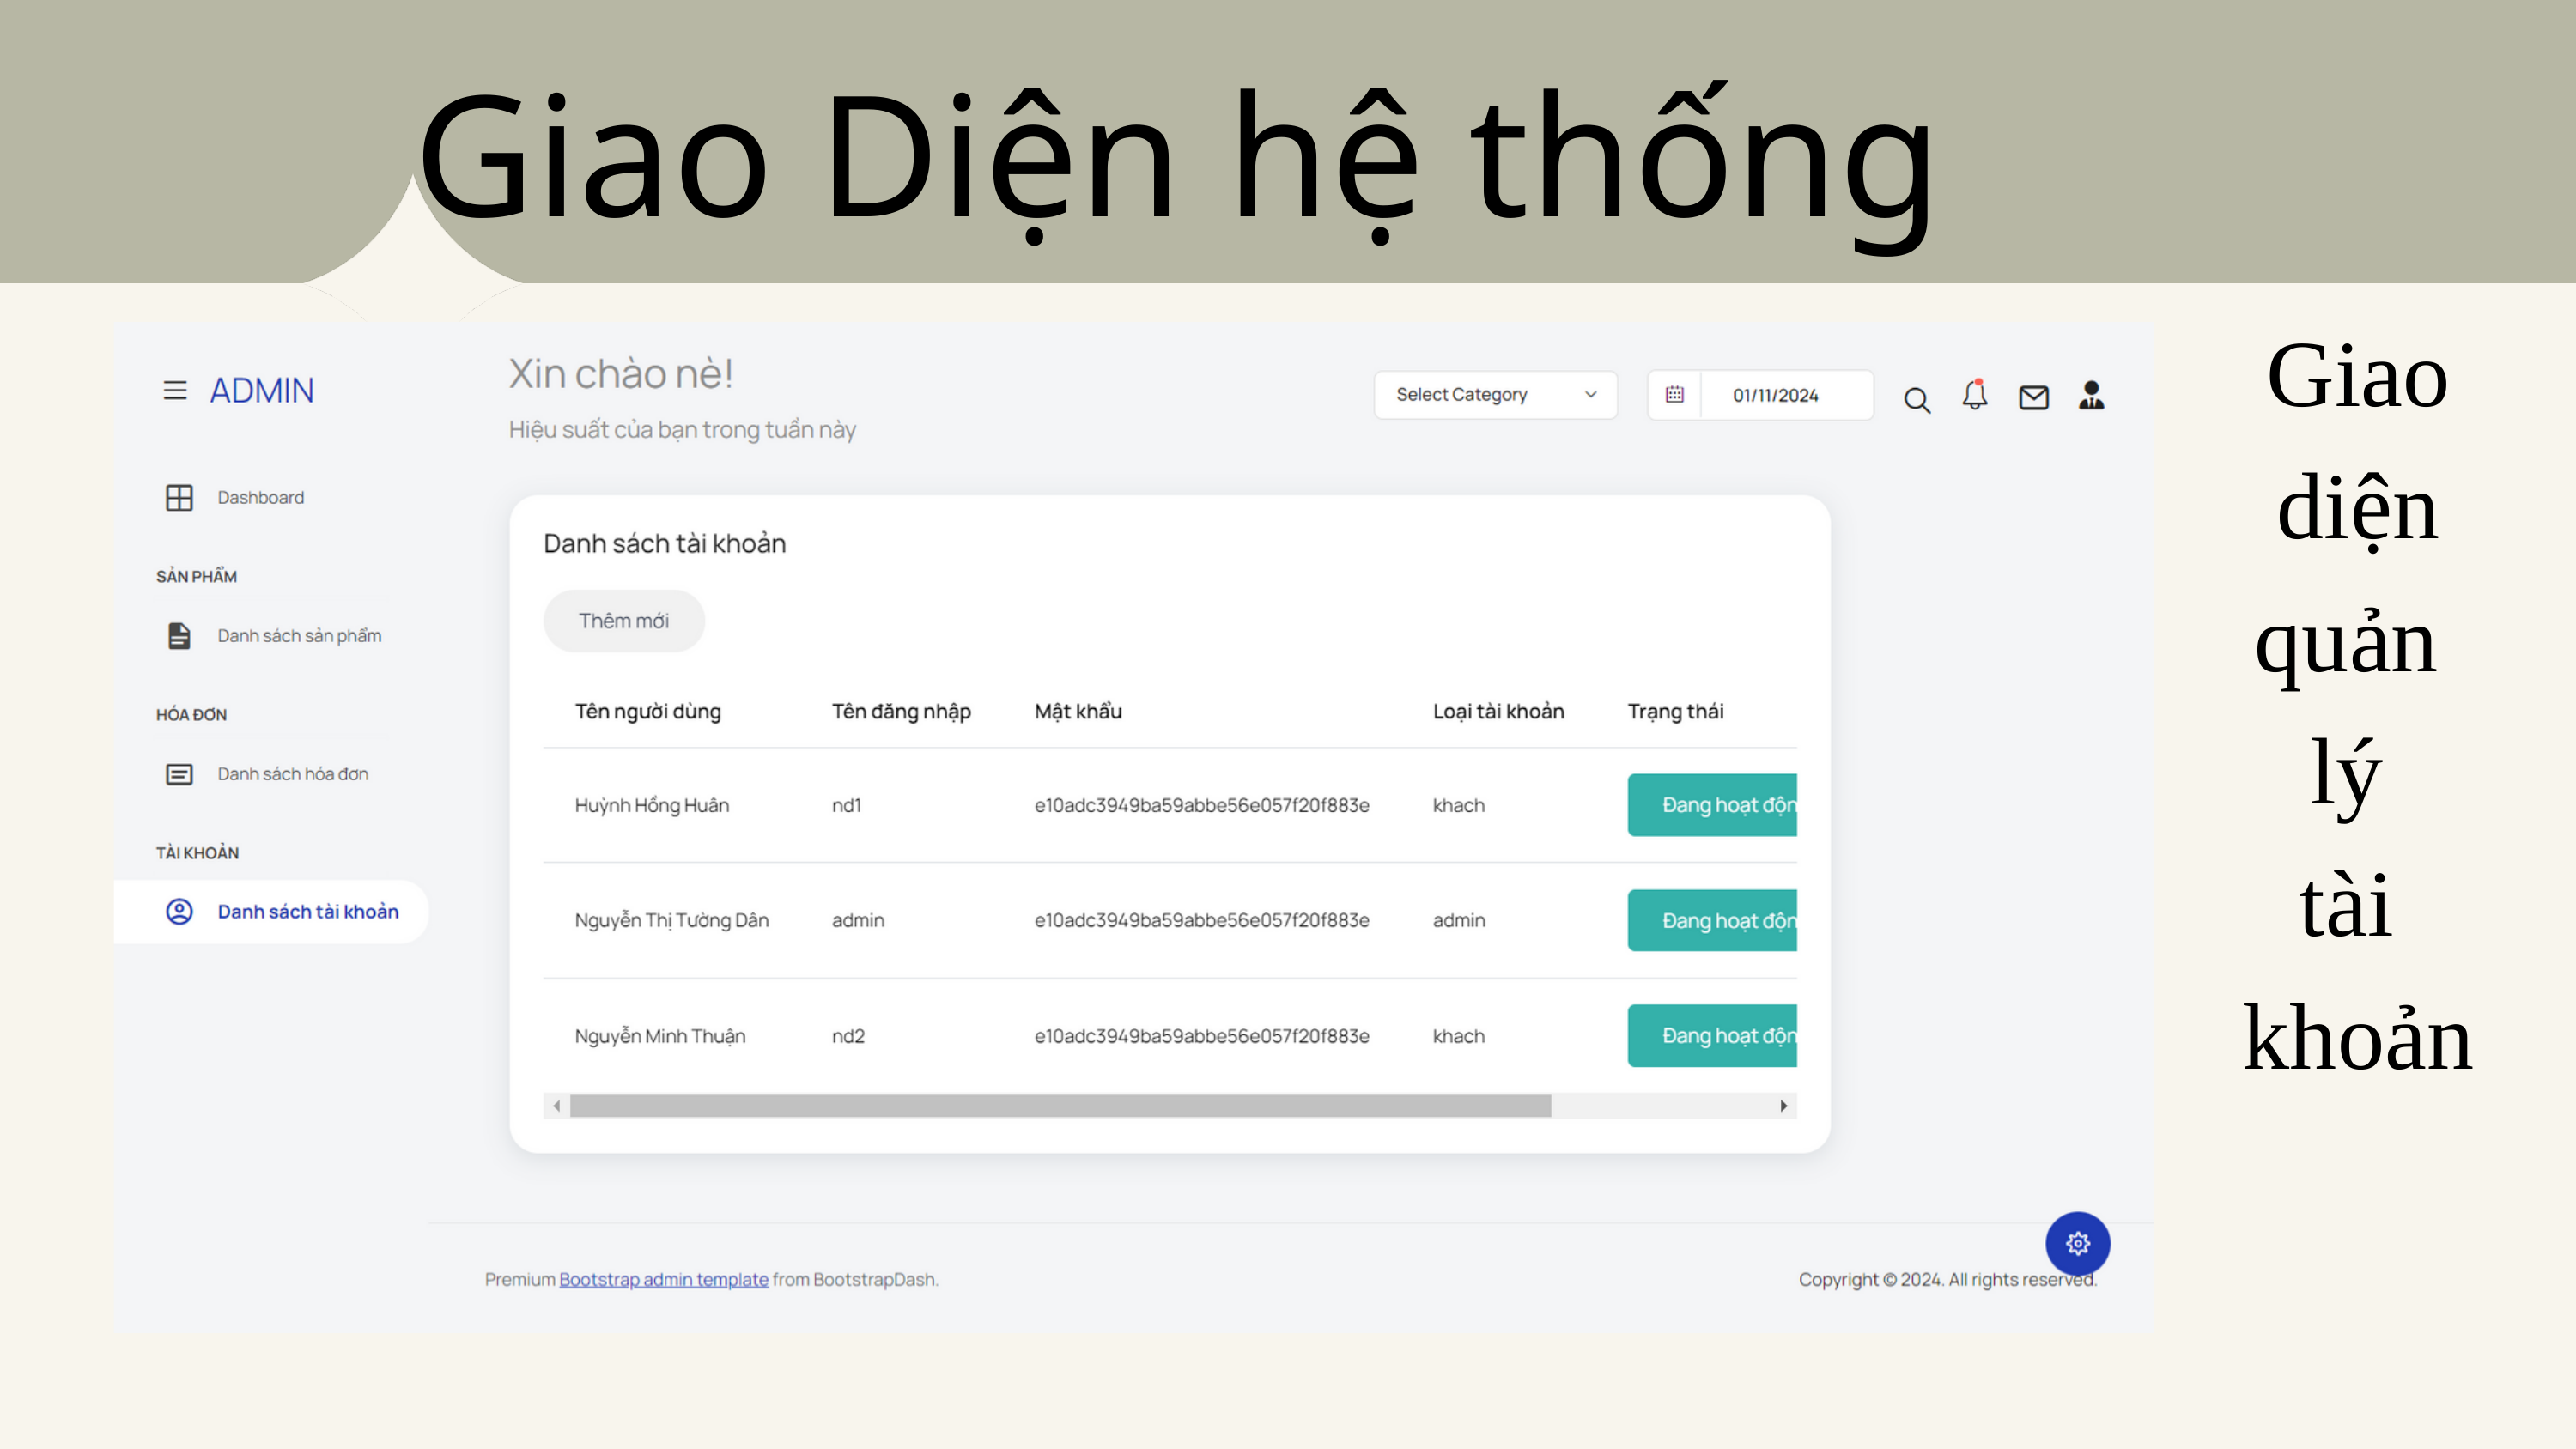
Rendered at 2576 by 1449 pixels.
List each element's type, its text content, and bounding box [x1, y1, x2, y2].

text_box [303, 173, 523, 322]
text_box Giao Diện hệ thống [1437, 15, 2228, 251]
text_box Giao Diện hệ thống [413, 15, 1140, 251]
text_box [1437, 322, 2154, 1333]
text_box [1145, 0, 1431, 1430]
text_box [113, 322, 1140, 1333]
text_box Giao diện quản lý tài khoản [2227, 293, 2490, 1221]
